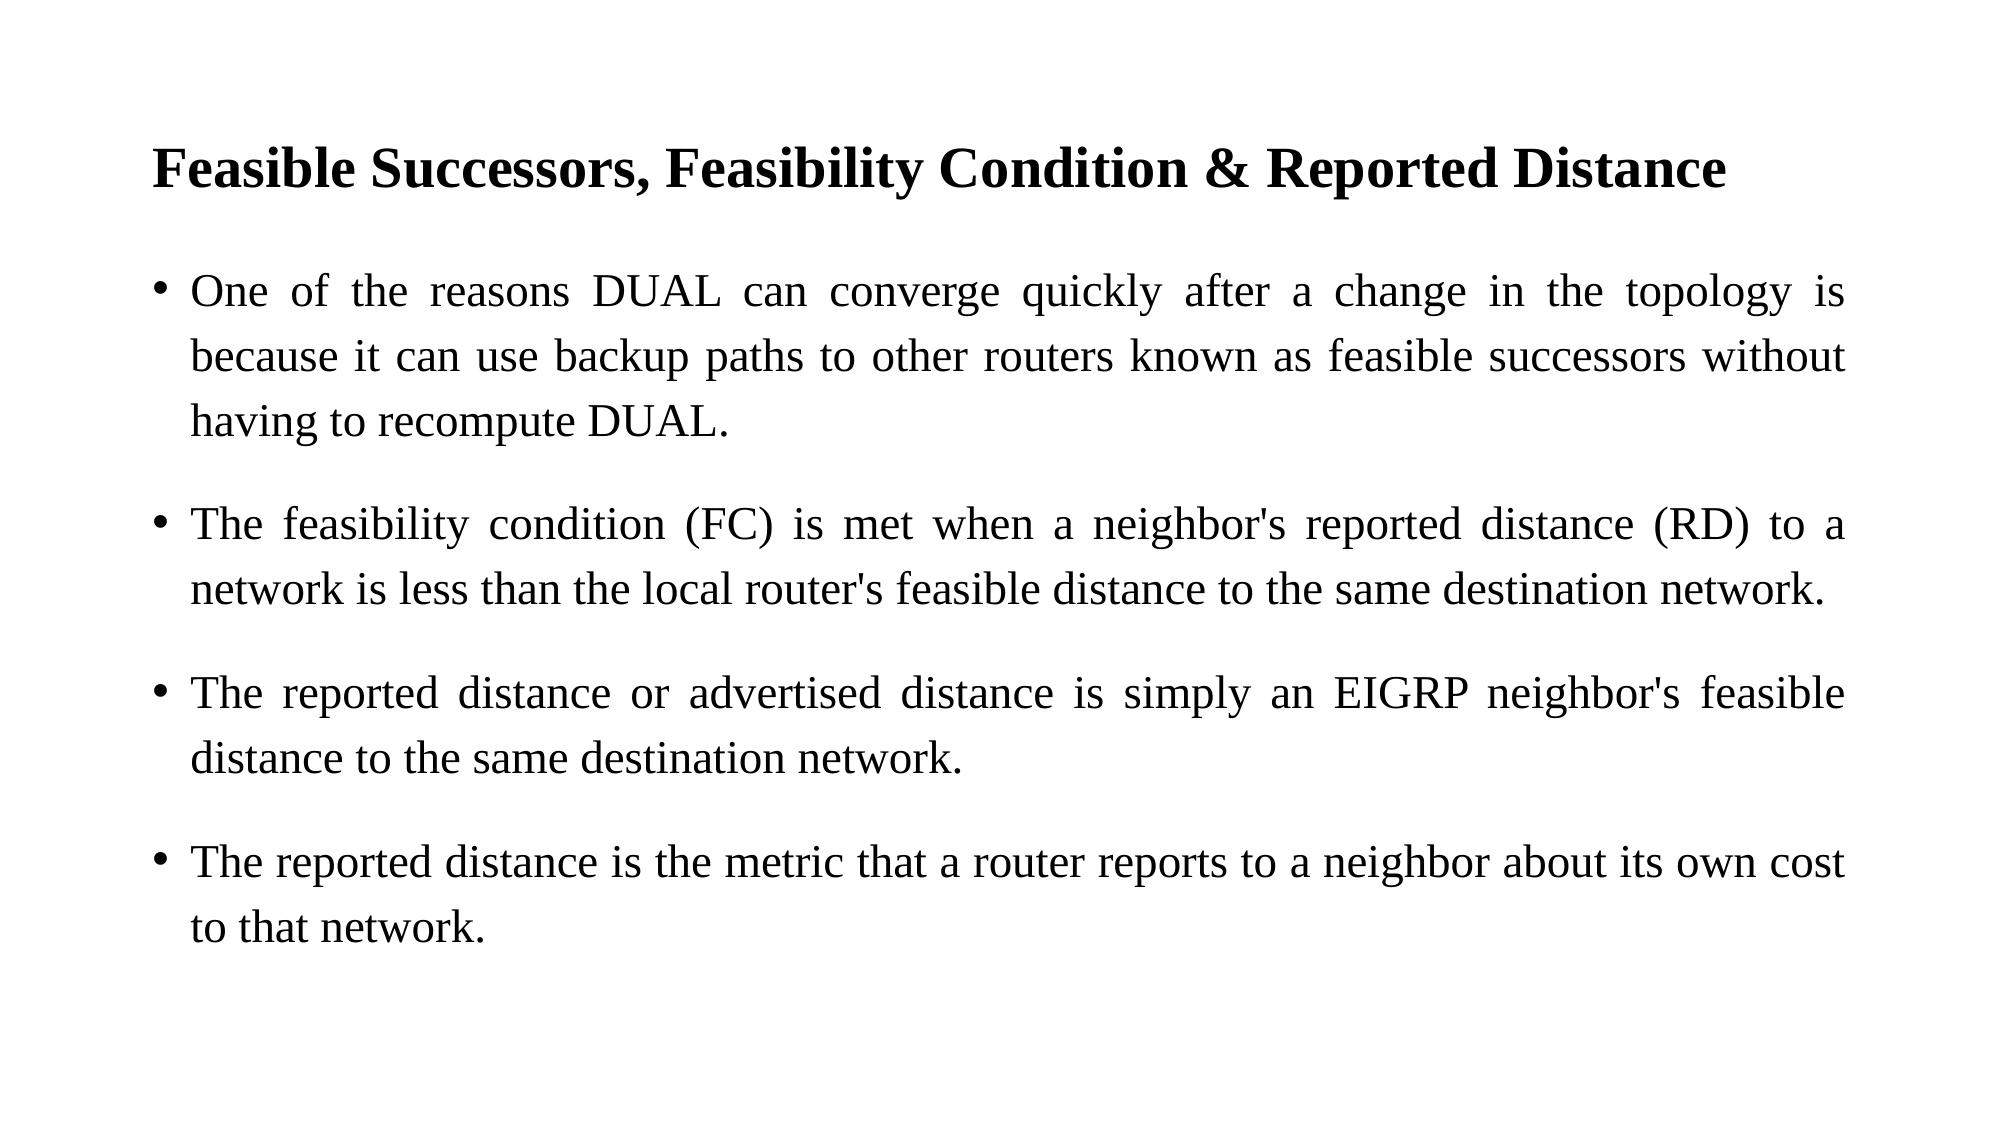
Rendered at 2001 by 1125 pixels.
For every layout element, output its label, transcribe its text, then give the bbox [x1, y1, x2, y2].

list One of the reasons DUAL can converge quickly after a change in the topology is because it can use backup paths to other routers known as feasible successors without having to recompute DUAL. The feasibility condition (FC) is met when a neighbor's reported distance (RD) to a network is less than the local router's feasible distance to the same destination network. The reported distance or advertised distance is simply an EIGRP neighbor's feasible distance to the same destination network. The reported distance is the metric that a router reports to a neighbor about its own cost to that network. [137, 243, 1863, 1014]
title Feasible Successors, Feasibility Condition & Reported Distance [137, 59, 1863, 243]
